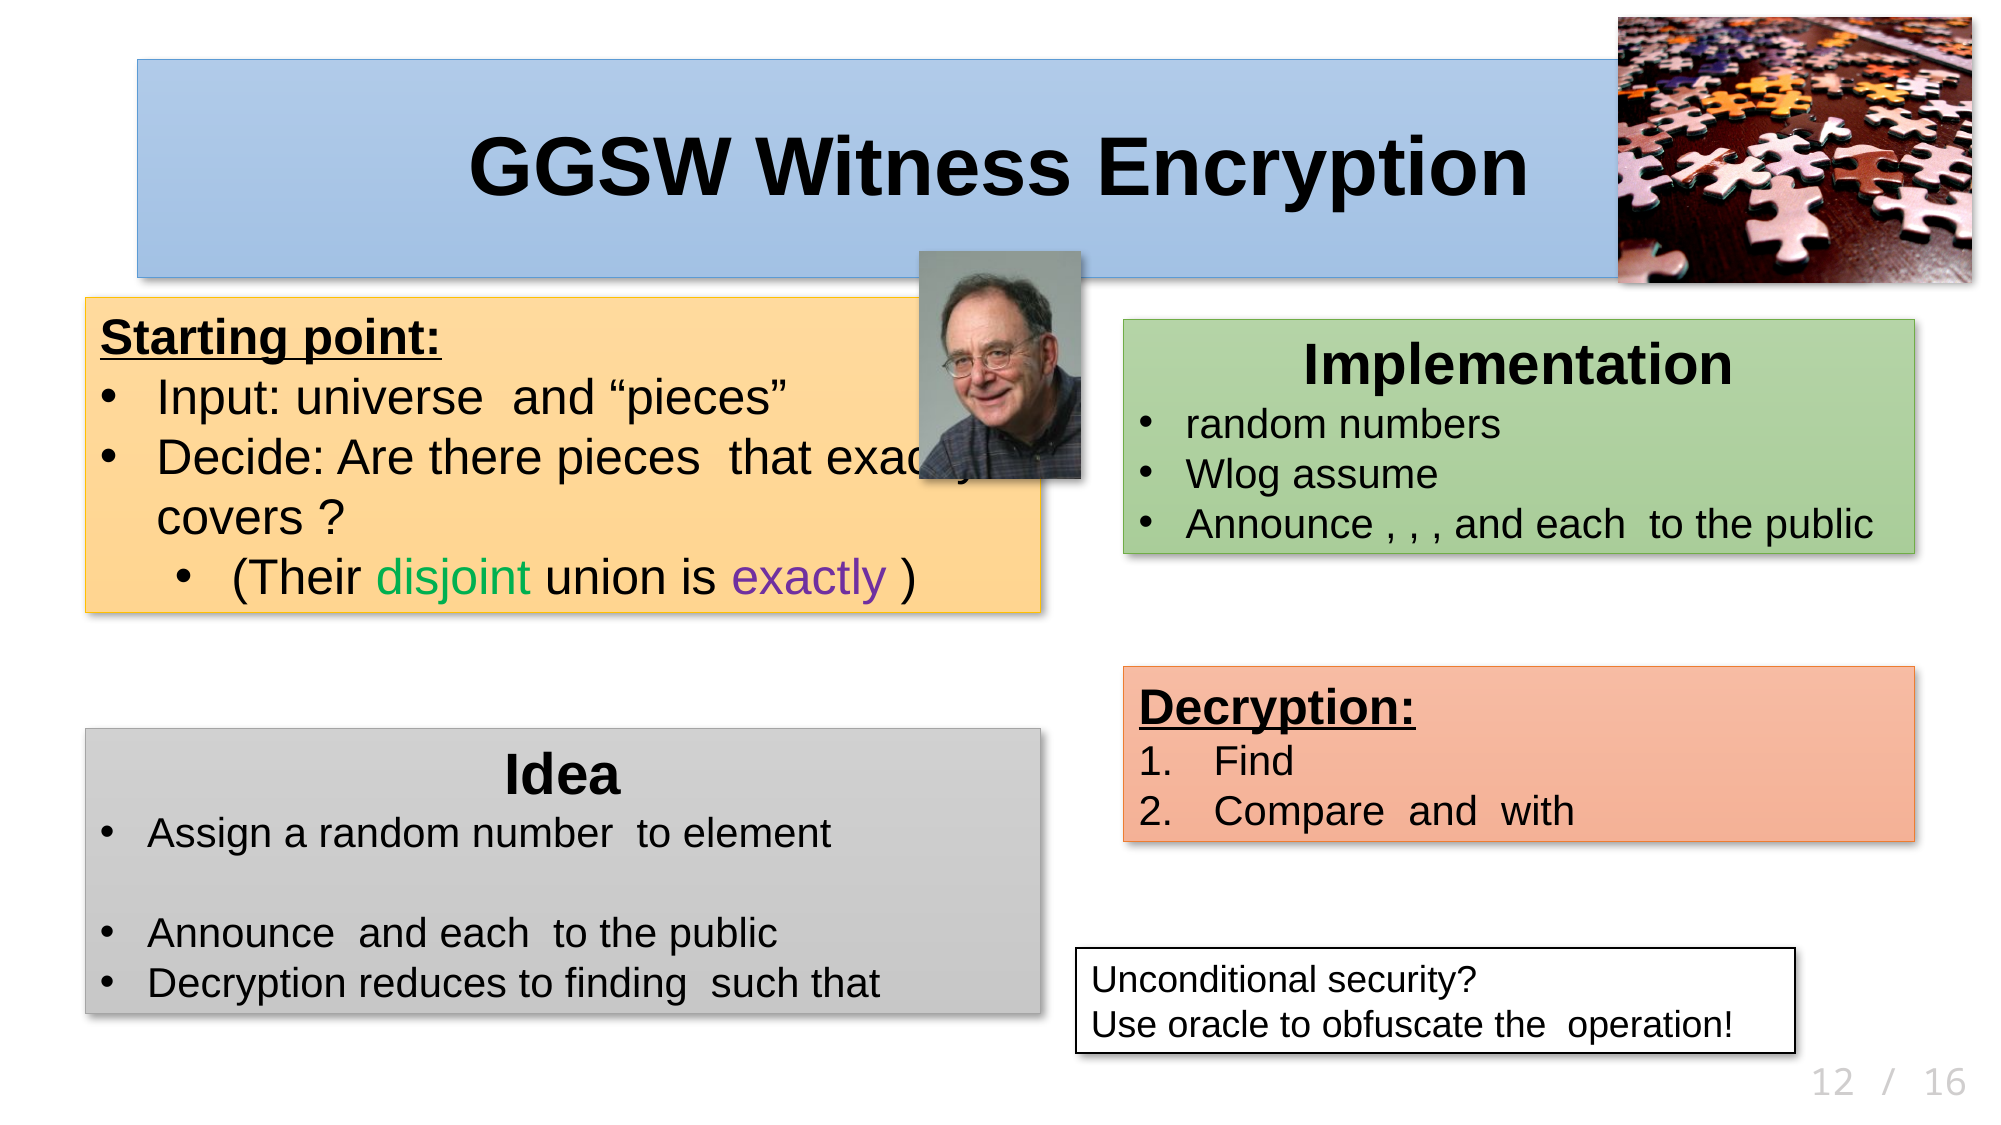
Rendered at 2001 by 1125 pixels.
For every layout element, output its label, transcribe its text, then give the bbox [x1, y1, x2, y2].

text_box 12 / 16 [1794, 1050, 2000, 1110]
picture [919, 251, 1081, 479]
picture [1618, 17, 1972, 283]
title GGSW Witness Encryption [137, 59, 1616, 278]
